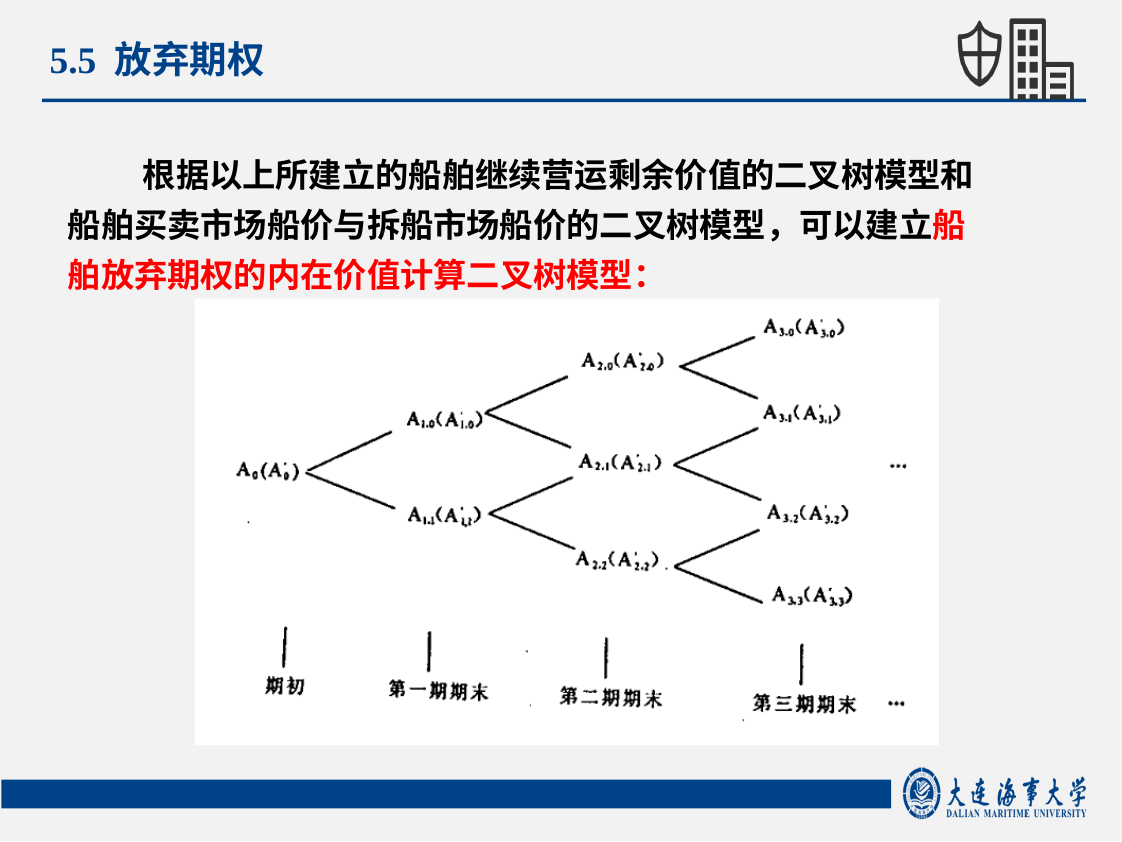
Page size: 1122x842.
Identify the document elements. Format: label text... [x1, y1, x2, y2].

picture [902, 767, 1087, 820]
picture [194, 298, 939, 745]
text_box 5.5 放弃期权 [38, 30, 277, 87]
text_box 根据以上所建立的船舶继续营运剩余价值的二叉树模型和船舶买卖市场船价与拆船市场船价的二叉树模型，可以建立船舶放弃期权的内在价值计算二叉树模型： [52, 137, 998, 302]
picture [957, 18, 1074, 100]
